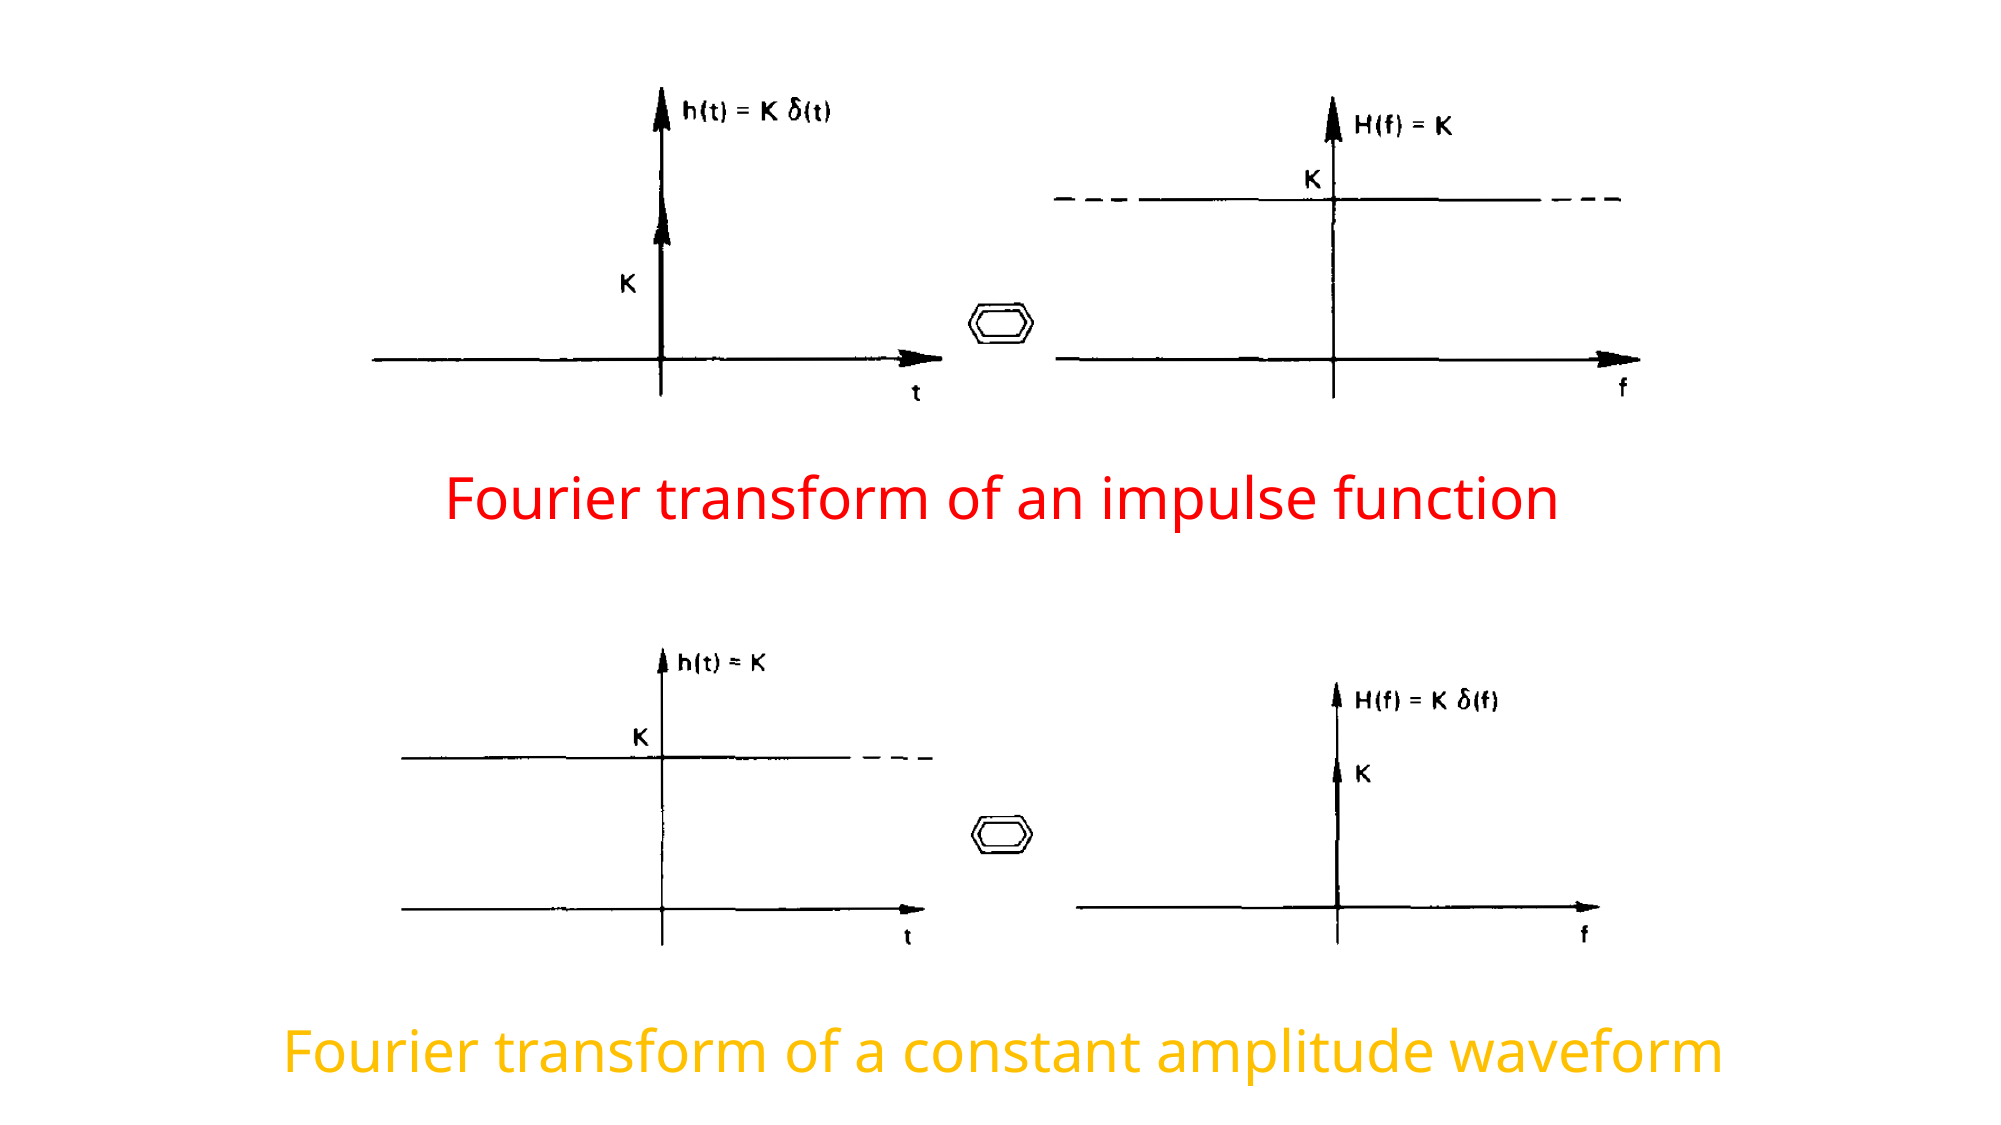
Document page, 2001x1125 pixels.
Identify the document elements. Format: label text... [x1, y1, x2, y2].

picture [369, 84, 1646, 405]
picture [397, 645, 1603, 946]
text_box Fourier transform of an impulse function [429, 454, 1576, 539]
text_box Fourier transform of a constant amplitude waveform [267, 1006, 1740, 1092]
